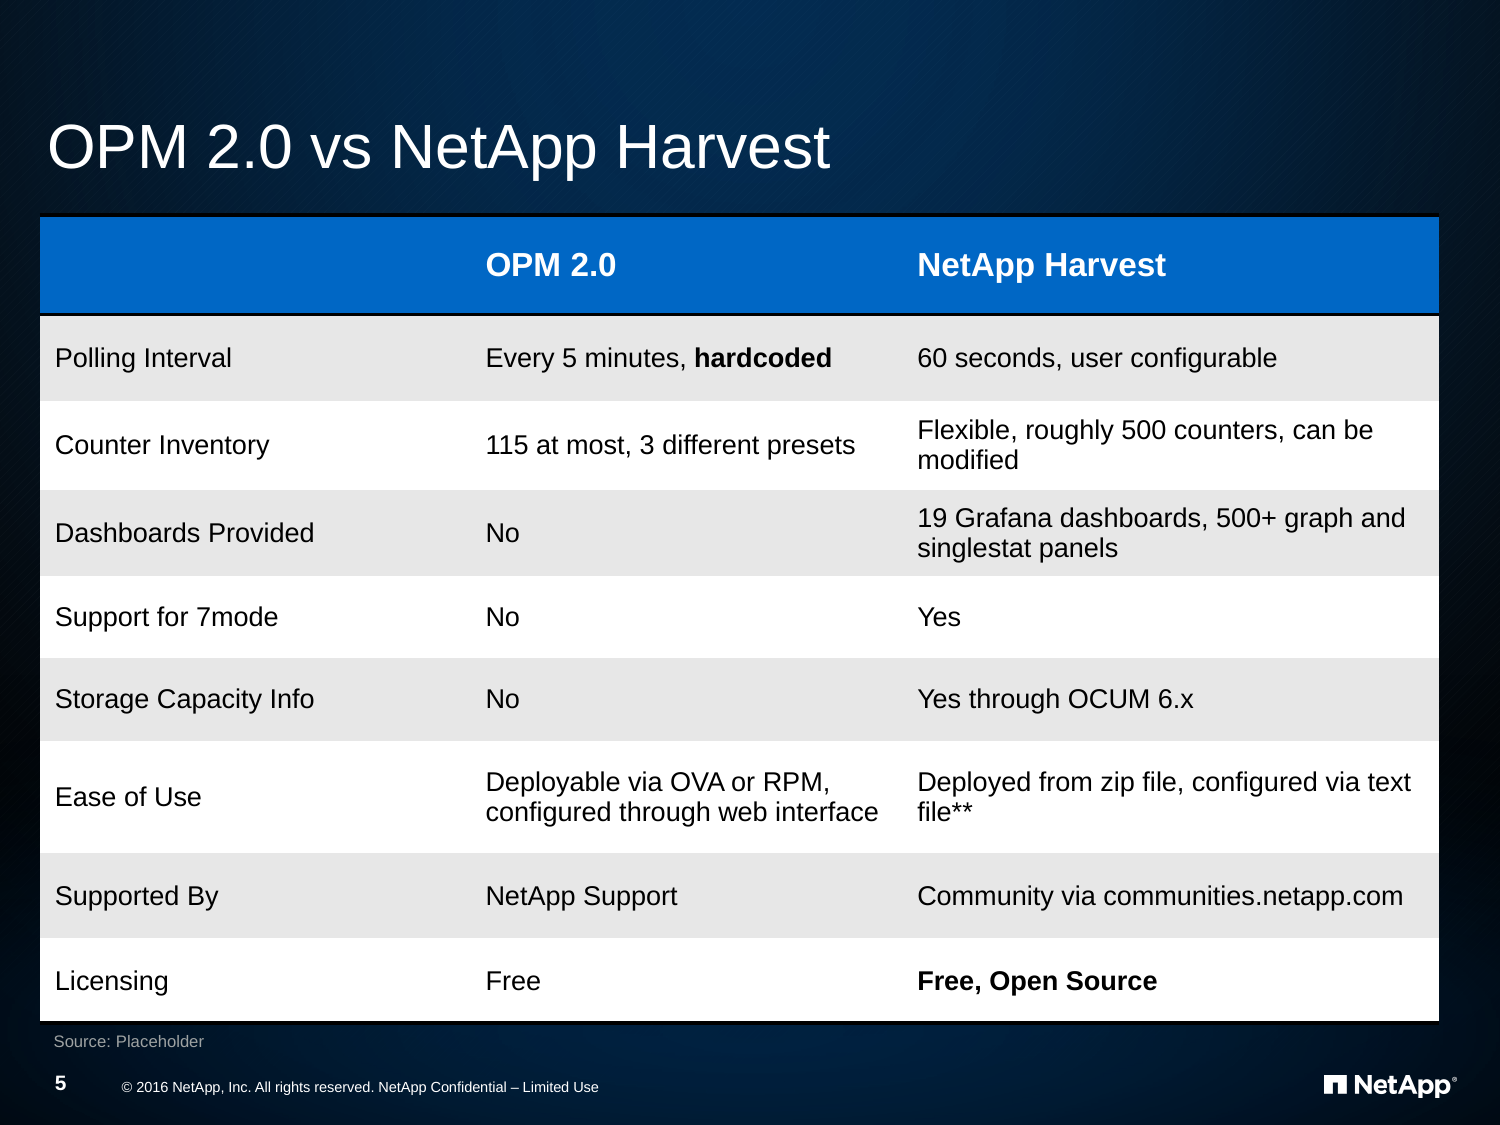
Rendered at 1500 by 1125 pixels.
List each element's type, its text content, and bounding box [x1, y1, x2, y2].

table_header NetApp Harvest [902, 217, 1439, 313]
table_cell Ease of Use [40, 741, 471, 853]
table_cell Storage Capacity Info [40, 658, 471, 741]
table_header OPM 2.0 [471, 217, 902, 313]
table_cell Deployable via OVA or RPM, configured through web interface [471, 741, 902, 853]
table_cell Support for 7mode [40, 576, 471, 658]
table_cell 115 at most, 3 different presets [471, 401, 902, 490]
table_cell Counter Inventory [40, 401, 471, 490]
slide_number 5 [39, 1059, 118, 1103]
table_cell Licensing [40, 938, 471, 1021]
footer © 2016 NetApp, Inc. All rights reserved. NetApp Confidential – Limited Use [118, 1063, 912, 1103]
table_cell Yes through OCUM 6.x [902, 658, 1439, 741]
table_cell Supported By [40, 853, 471, 938]
table_cell Free, Open Source [902, 938, 1439, 1021]
table_cell No [471, 490, 902, 576]
table_cell NetApp Support [471, 853, 902, 938]
title OPM 2.0 vs NetApp Harvest [32, 39, 1439, 188]
table_header [40, 217, 471, 313]
table_cell No [471, 576, 902, 658]
list Source: Placeholder [38, 1023, 1446, 1059]
table_cell Every 5 minutes, hardcoded [471, 316, 902, 401]
table_cell Dashboards Provided [40, 490, 471, 576]
table_cell 60 seconds, user configurable [902, 316, 1439, 401]
table_cell Yes [902, 576, 1439, 658]
table_cell No [471, 658, 902, 741]
table_cell Deployed from zip file, configured via text file** [902, 741, 1439, 853]
table_cell Flexible, roughly 500 counters, can be modified [902, 401, 1439, 490]
table_cell Free [471, 938, 902, 1021]
table_cell Community via communities.netapp.com [902, 853, 1439, 938]
table_cell Polling Interval [40, 316, 471, 401]
table_cell 19 Grafana dashboards, 500+ graph and singlestat panels [902, 490, 1439, 576]
picture [0, 0, 1500, 1125]
